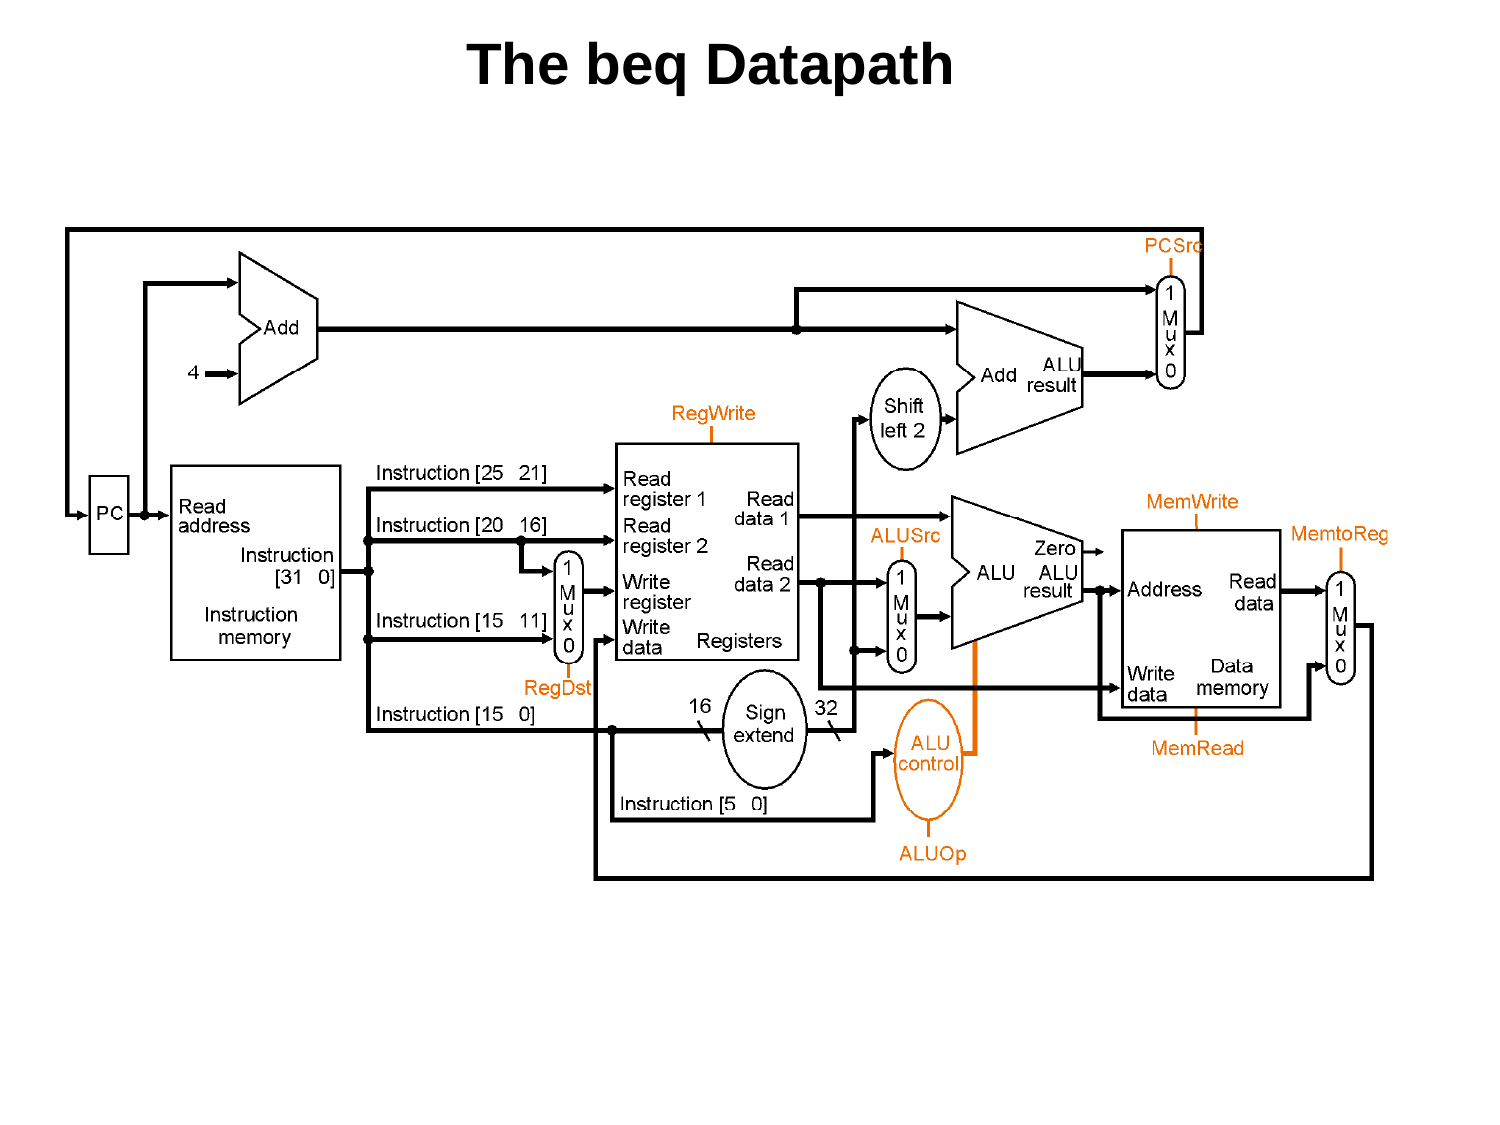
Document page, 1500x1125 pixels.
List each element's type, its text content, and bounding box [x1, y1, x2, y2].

picture [62, 224, 1388, 883]
text_box The beq Datapath [1, 21, 1475, 100]
